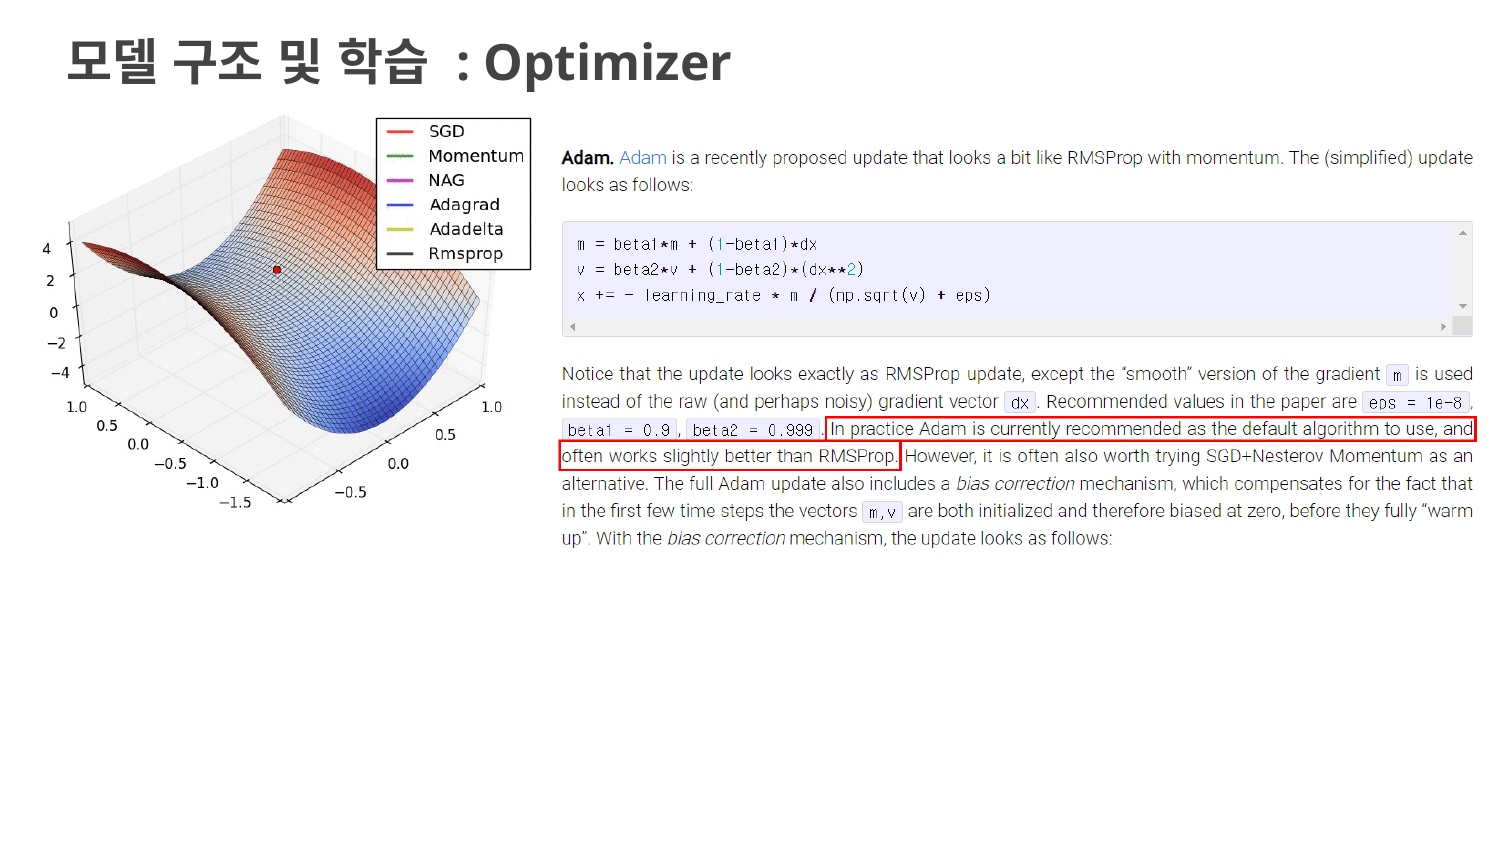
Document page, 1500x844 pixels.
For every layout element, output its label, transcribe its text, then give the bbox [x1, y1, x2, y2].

title 모델 구조 및 학습 : Optimizer [51, 15, 1449, 110]
picture [16, 109, 538, 513]
picture [547, 135, 1484, 565]
